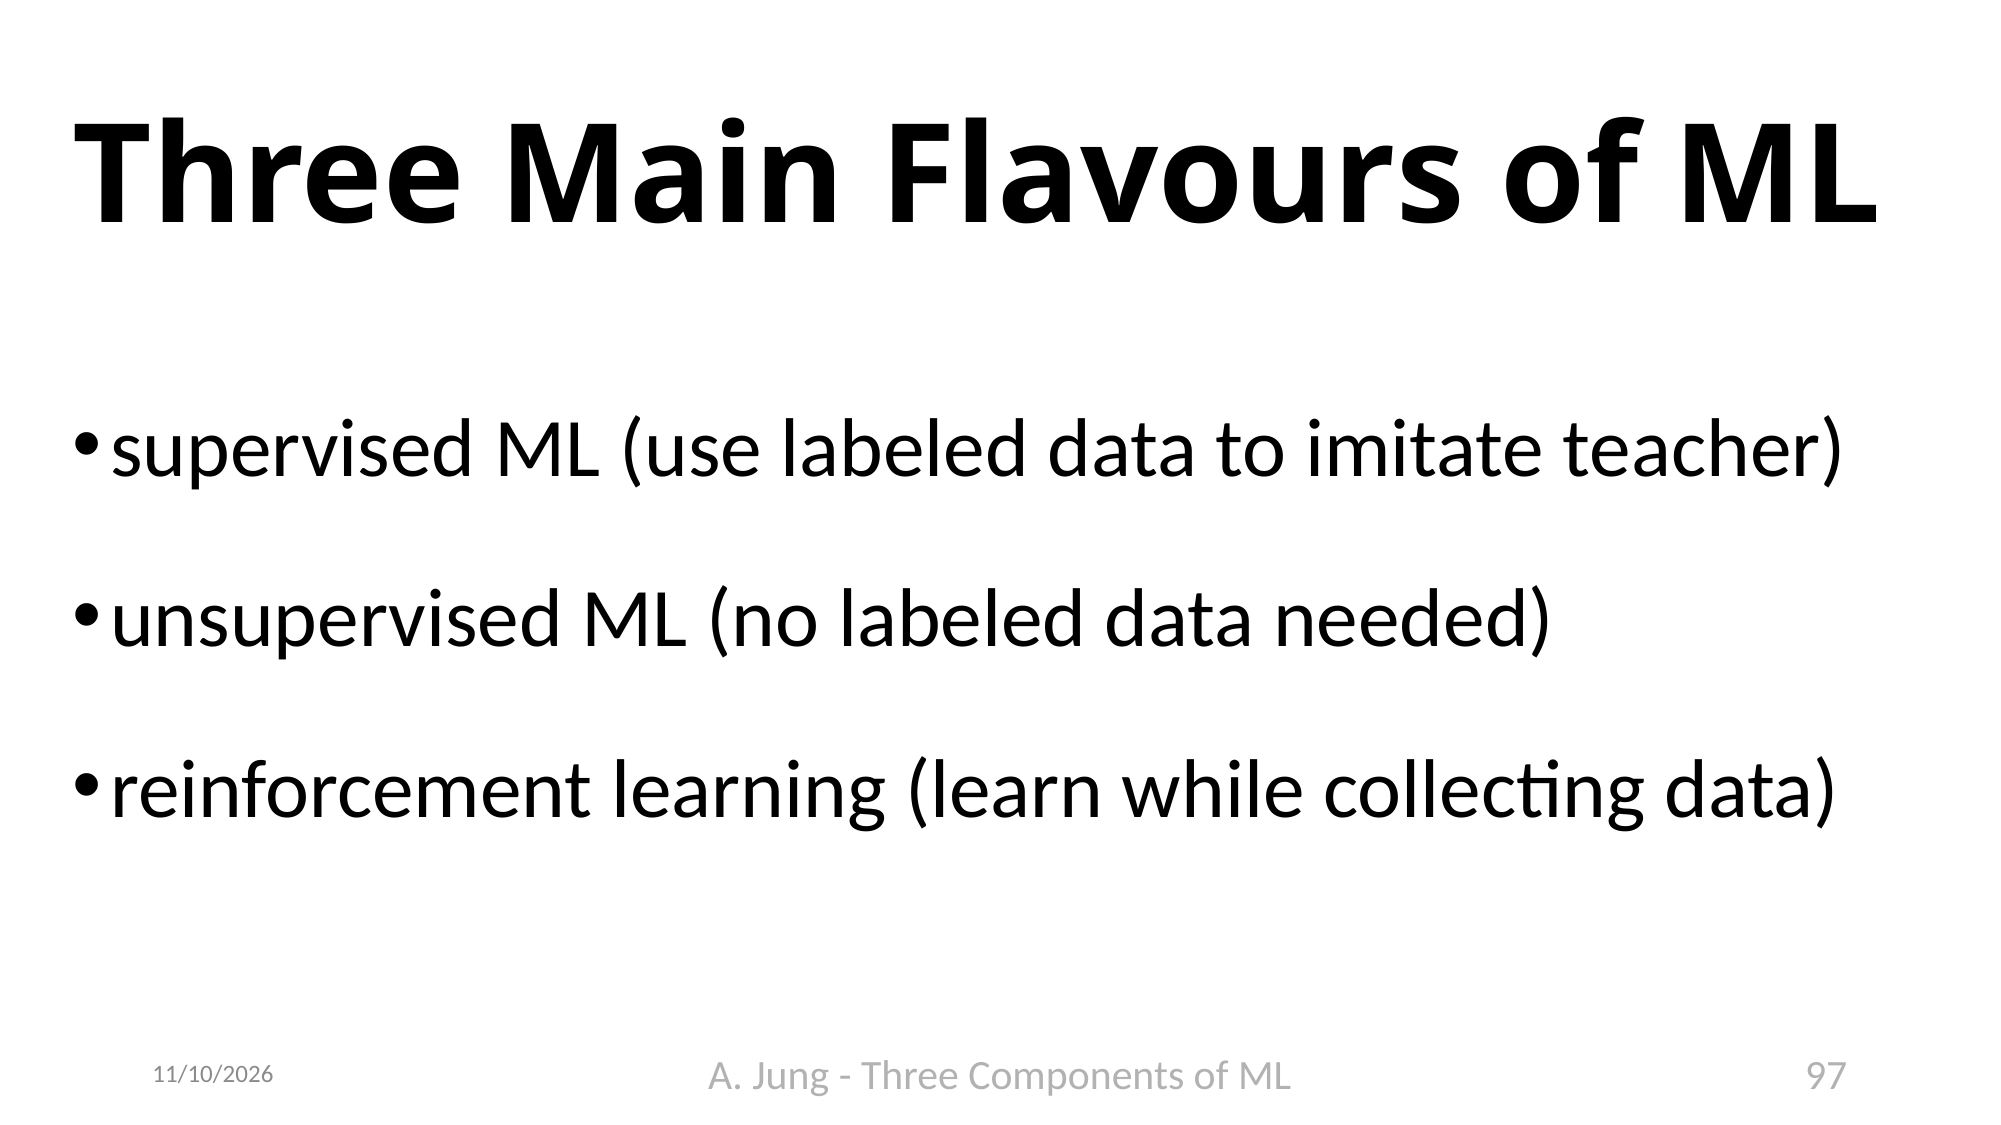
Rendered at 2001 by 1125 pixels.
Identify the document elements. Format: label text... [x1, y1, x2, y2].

list supervised ML (use labeled data to imitate teacher) unsupervised ML (no labeled data needed) reinforcement learning (learn while collecting data) [57, 335, 2000, 870]
slide_number 97 [1412, 1042, 1863, 1103]
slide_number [137, 1042, 588, 1103]
title Three Main Flavours of ML [57, 59, 2000, 297]
footer A. Jung - Three Components of ML [662, 1042, 1338, 1103]
